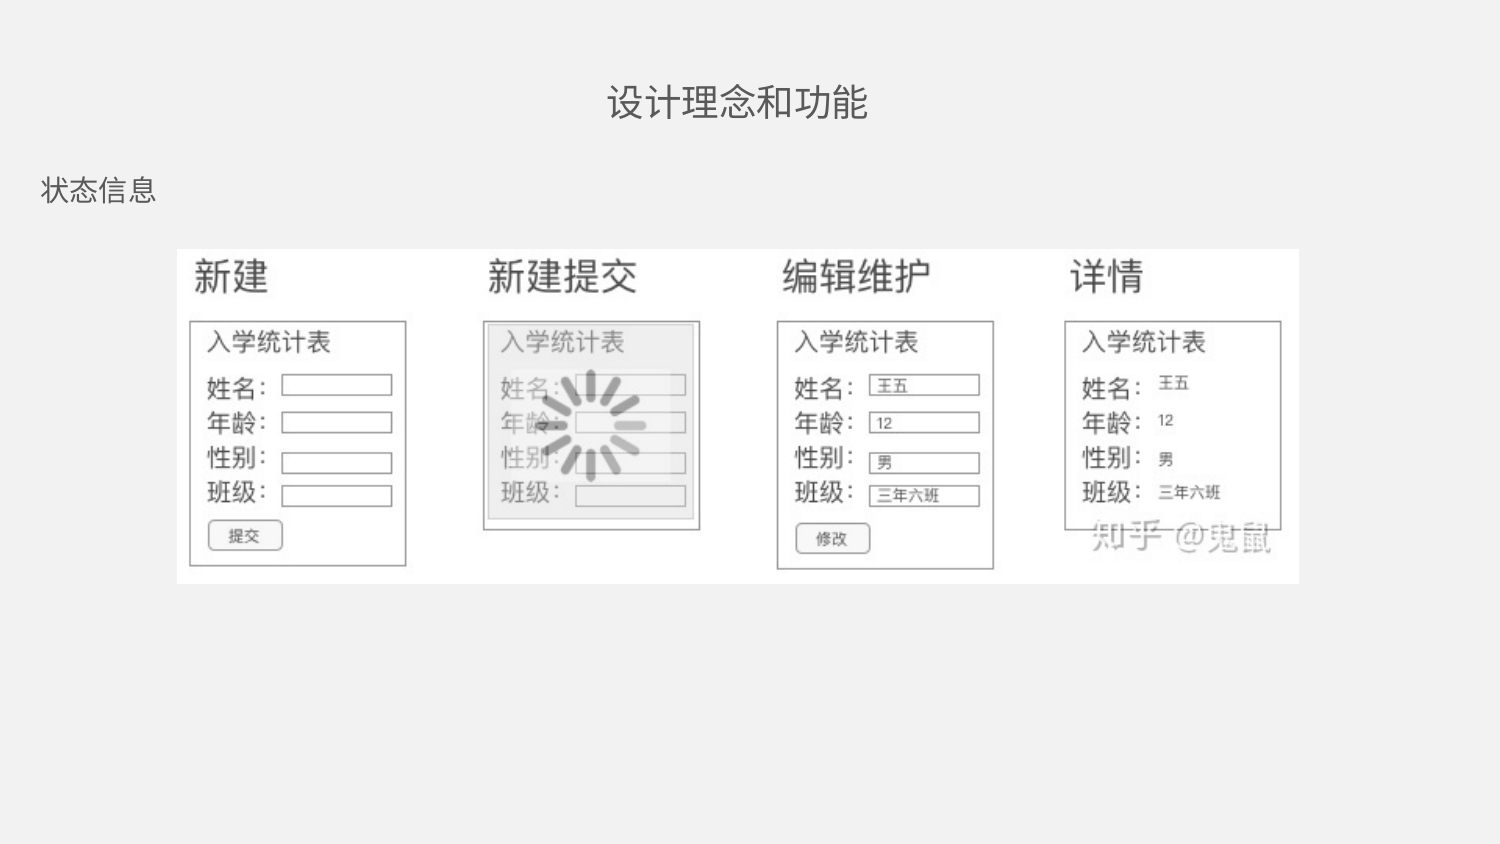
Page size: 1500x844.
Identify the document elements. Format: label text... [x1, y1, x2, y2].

text_box 状态信息 [13, 164, 184, 215]
text_box 设计理念和功能 [569, 71, 907, 132]
picture [177, 249, 1300, 584]
